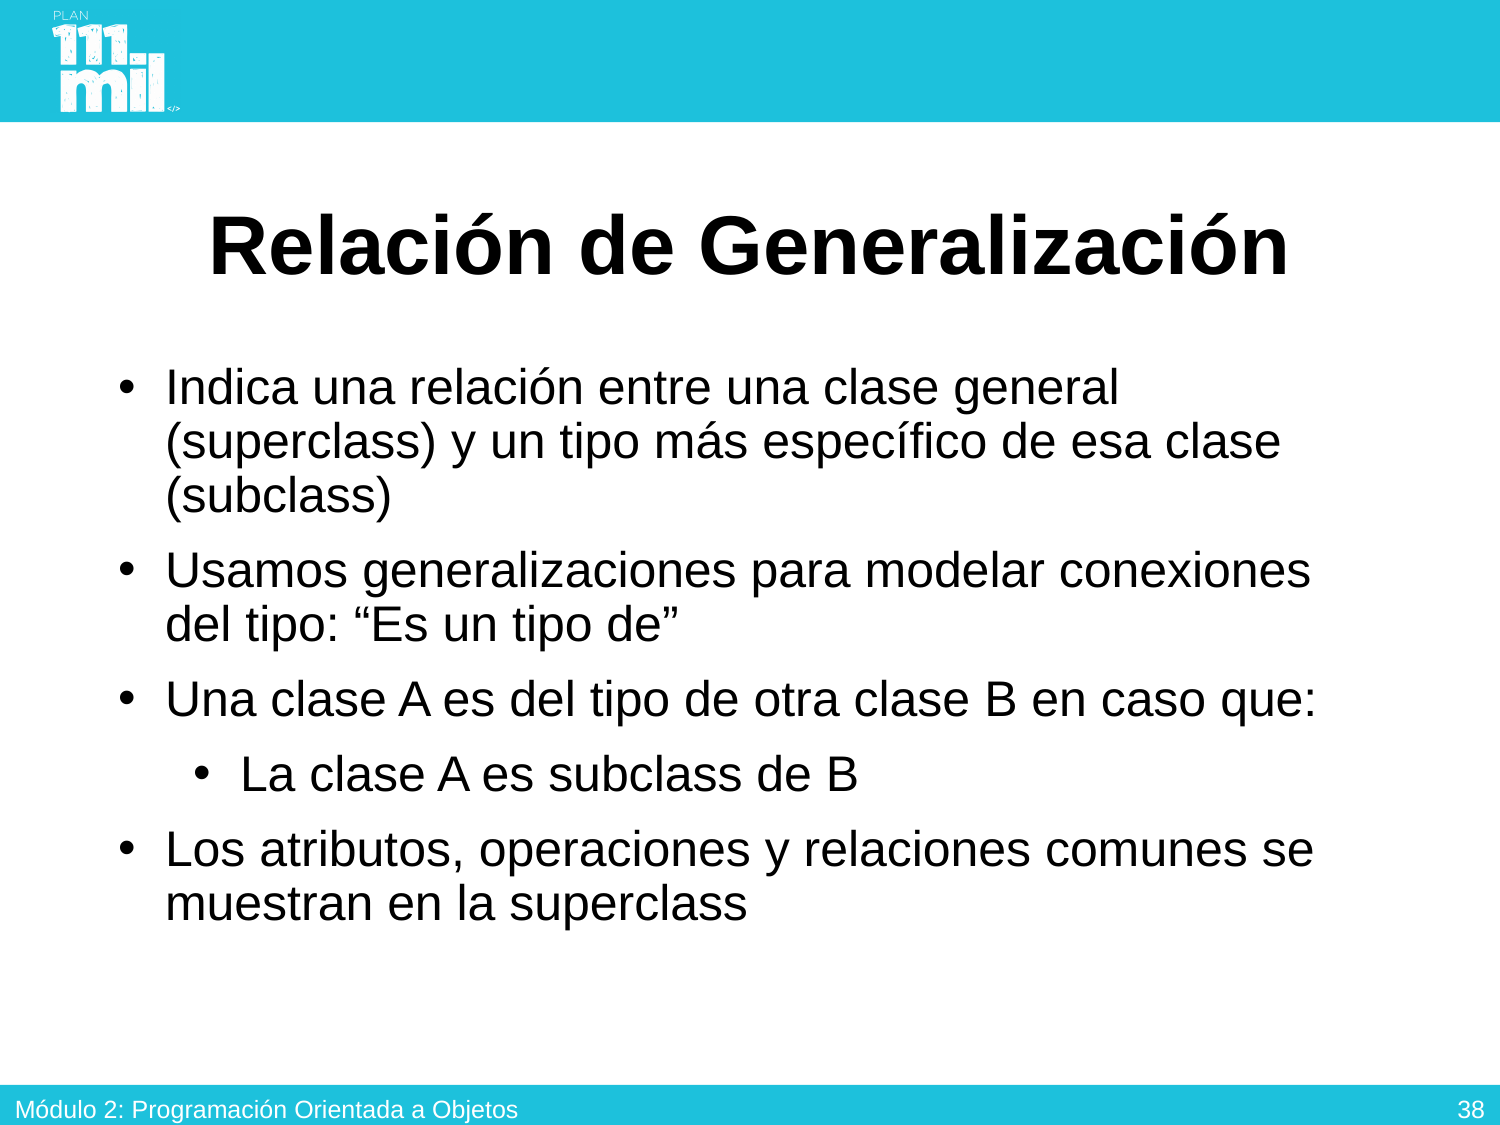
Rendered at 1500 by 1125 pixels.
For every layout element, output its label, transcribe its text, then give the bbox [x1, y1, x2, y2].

list Indica una relación entre una clase general (superclass) y un tipo más específico de esa clase (subclass) Usamos generalizaciones para modelar conexiones del tipo: “Es un tipo de” Una clase A es del tipo de otra clase B en caso que: La clase A es subclass de B Los atributos, operaciones y relaciones comunes se muestran en la superclass [103, 354, 1397, 1069]
slide_number 37 [1162, 1078, 1500, 1125]
title Relación de Generalización [103, 147, 1397, 348]
footer Módulo 2: Programación Orientada a Objetos [0, 1078, 606, 1125]
